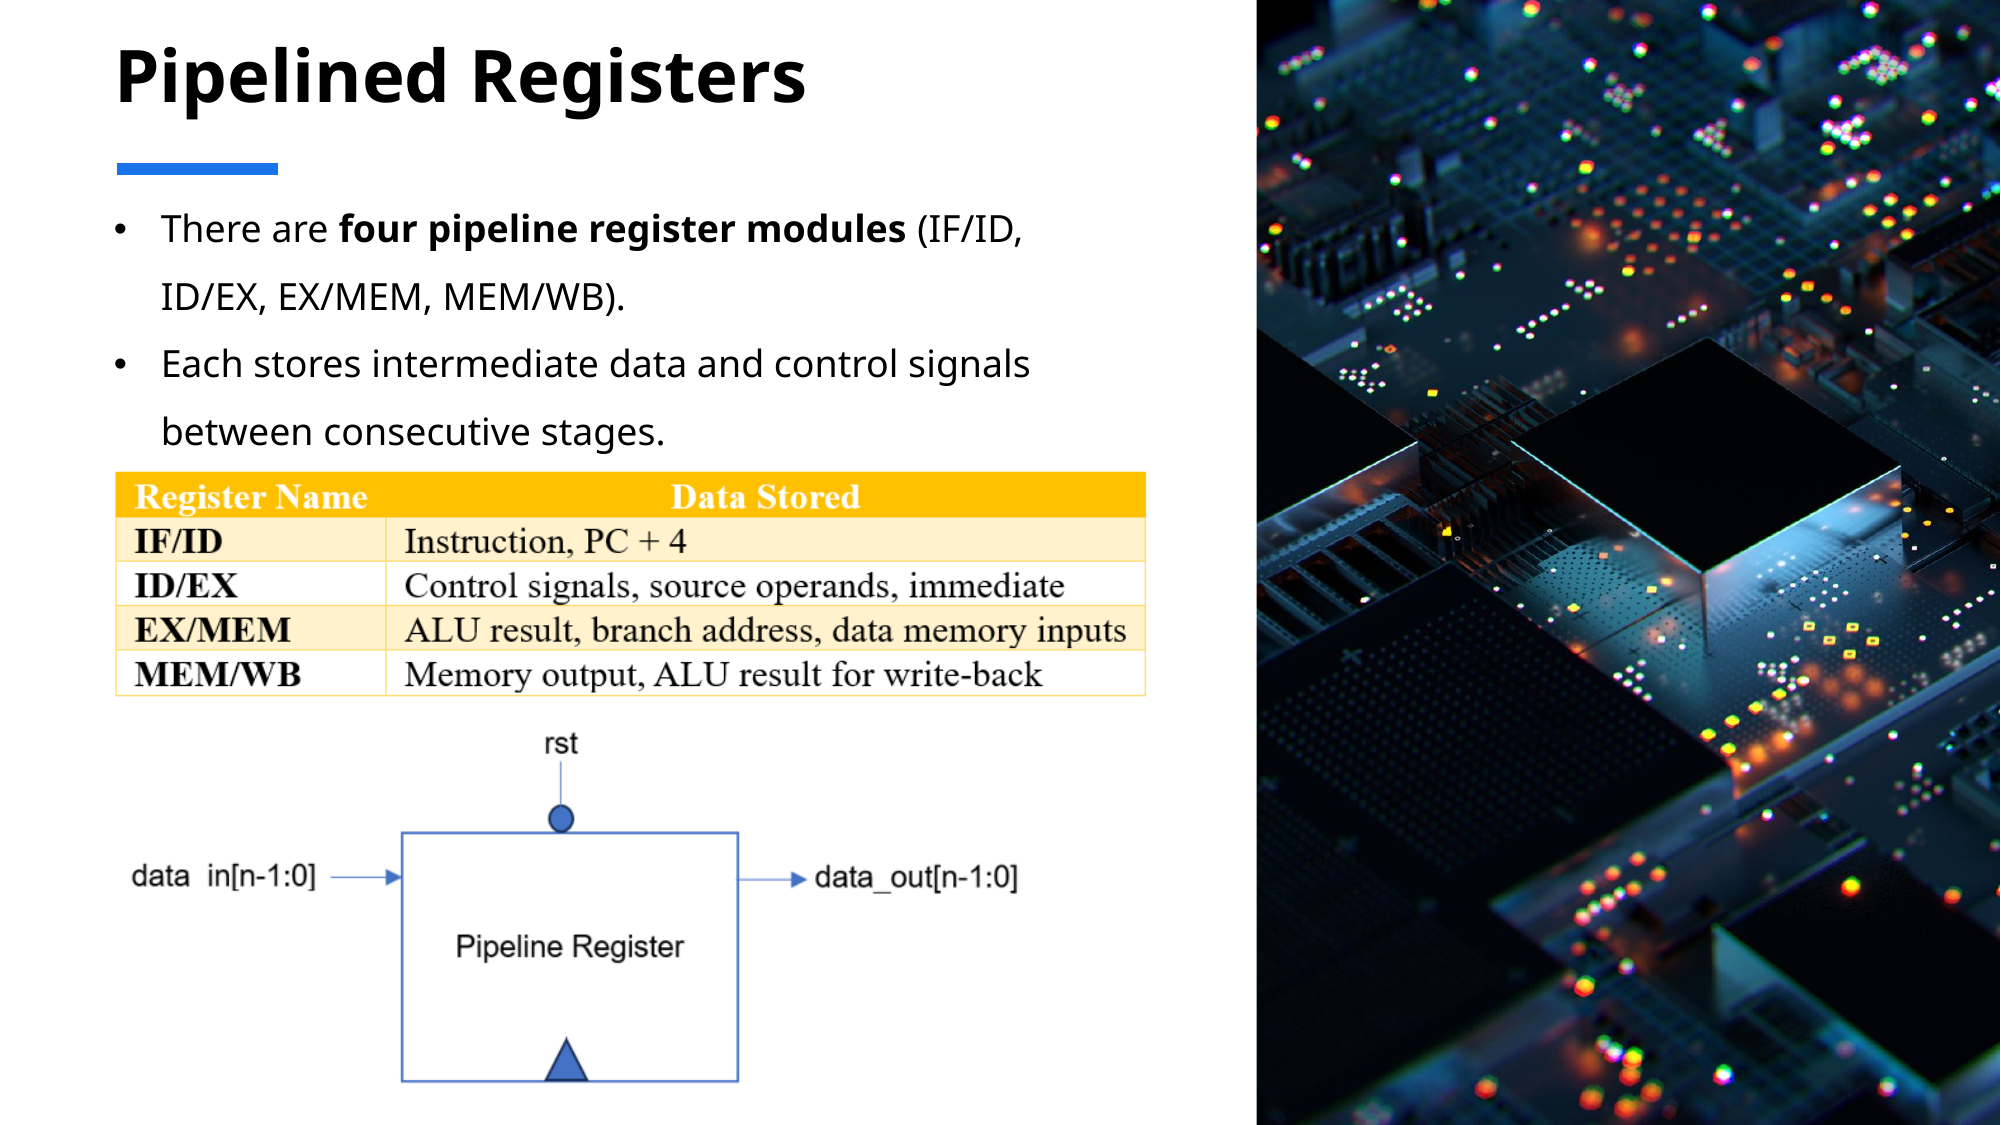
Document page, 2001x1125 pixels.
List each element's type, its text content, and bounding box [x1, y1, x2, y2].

text_box There are four pipeline register modules (IF/ID, ID/EX, EX/MEM, MEM/WB). Each stores intermediate data and control signals between consecutive stages. [99, 175, 1099, 461]
picture [108, 458, 1155, 1103]
title Pipelined Registers [99, 22, 824, 145]
picture [1256, 0, 2000, 1125]
